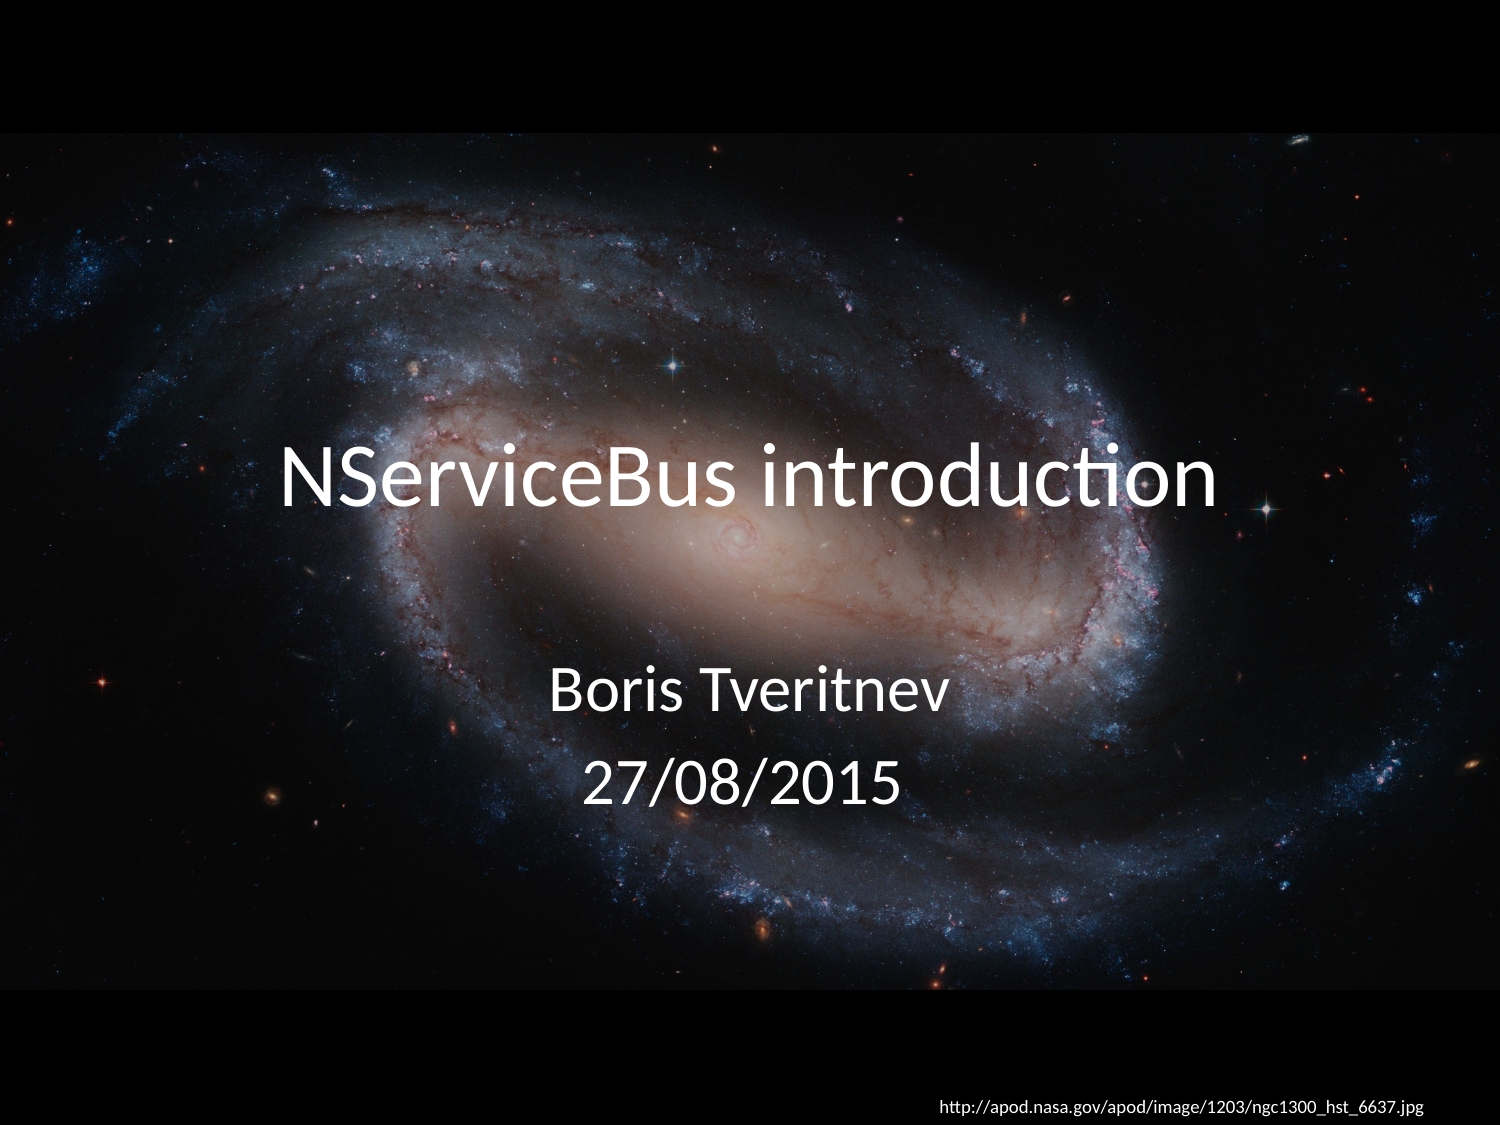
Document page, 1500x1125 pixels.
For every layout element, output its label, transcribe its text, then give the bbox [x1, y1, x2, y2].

text_box http://apod.nasa.gov/apod/image/1203/ngc1300_hst_6637.jpg [924, 1087, 1500, 1125]
picture [0, 133, 1500, 990]
